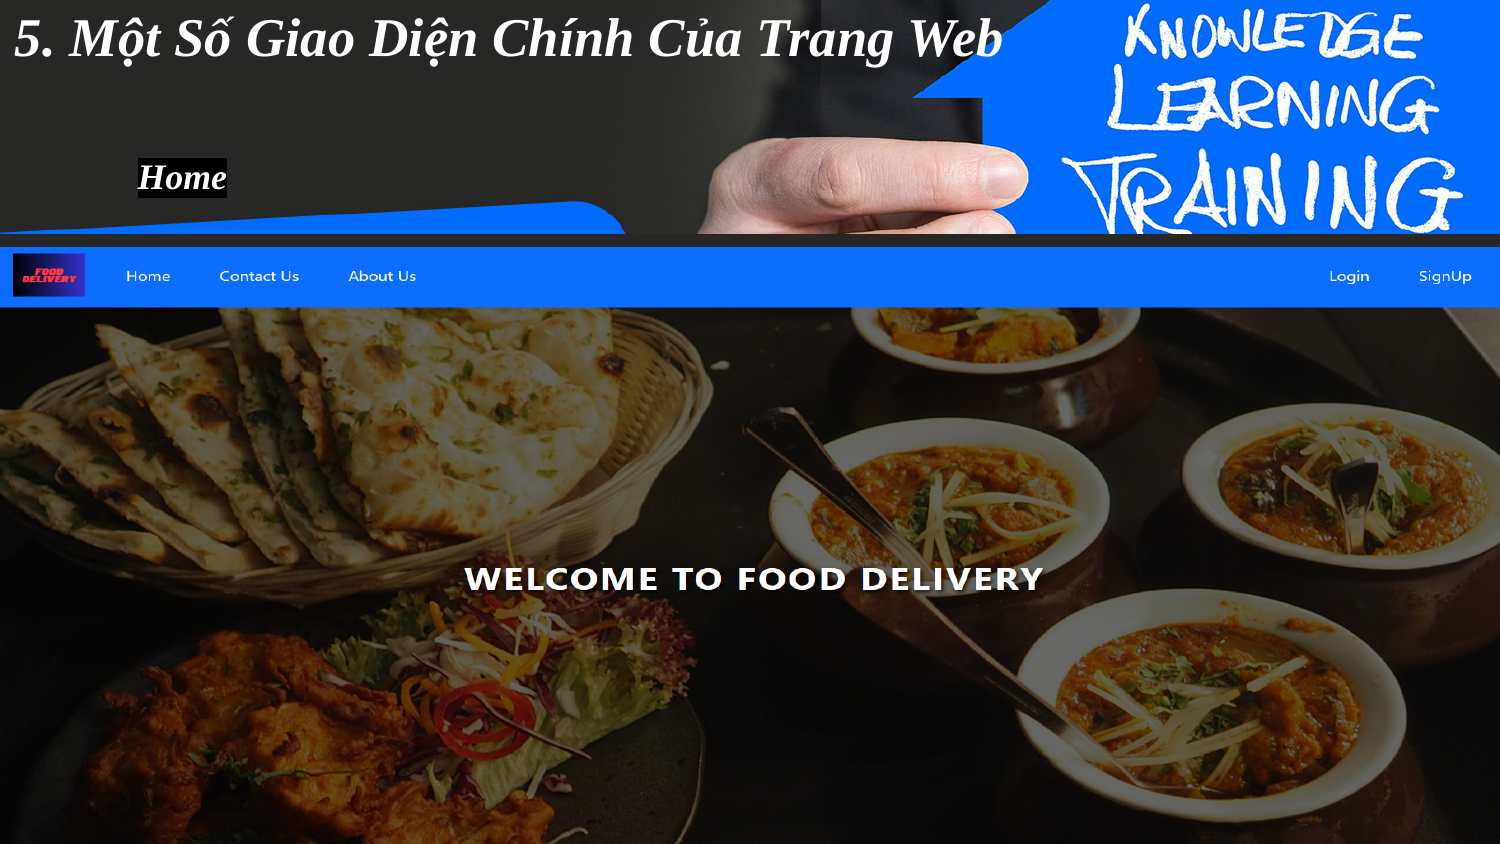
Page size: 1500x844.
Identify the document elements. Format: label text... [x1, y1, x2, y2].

text_box 5. Một Số Giao Diện Chính Của Trang Web Home [0, 0, 1027, 222]
picture [0, 0, 1500, 844]
